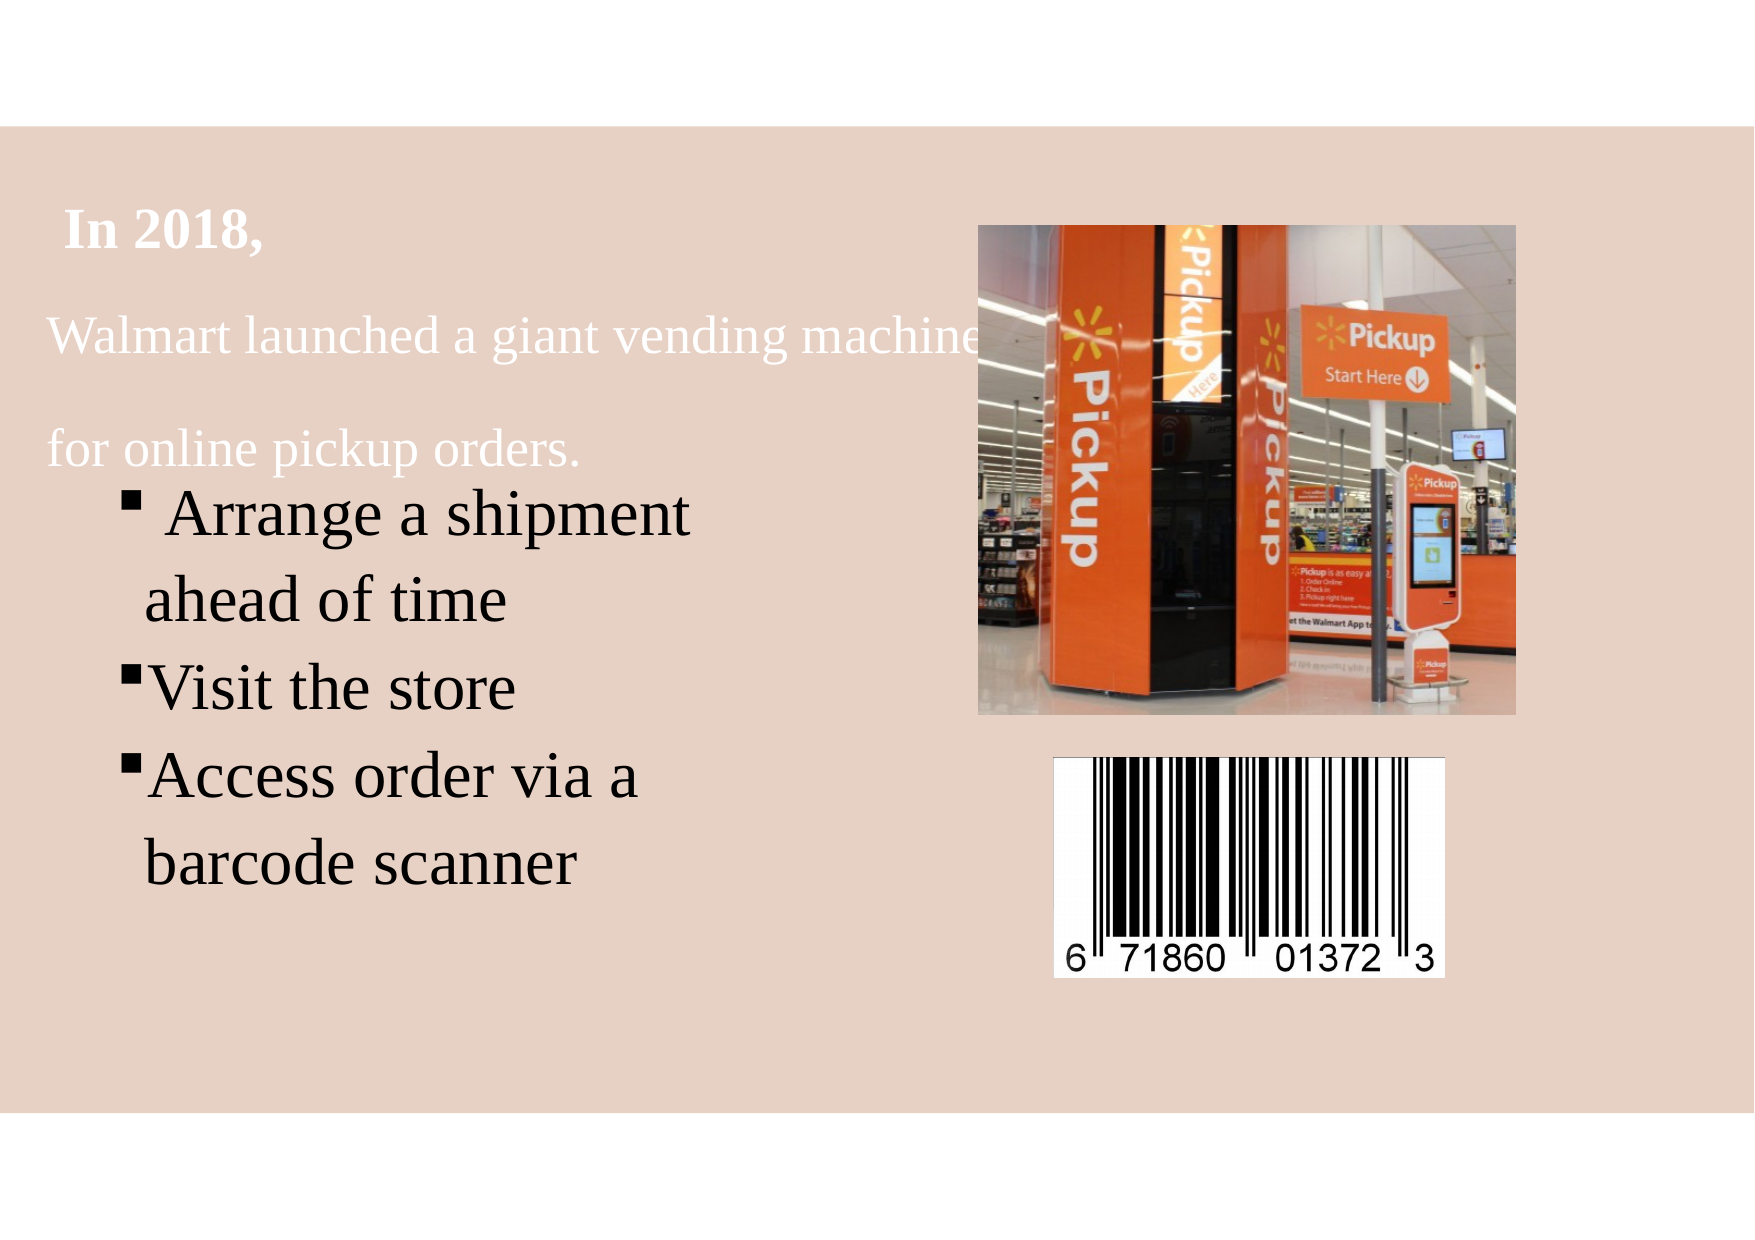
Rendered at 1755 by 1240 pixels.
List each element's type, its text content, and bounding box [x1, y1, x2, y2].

picture [1053, 756, 1445, 978]
text_box In 2018, [48, 182, 440, 267]
picture [978, 224, 1516, 715]
text_box Walmart launched a giant vending machine for online pickup orders. [44, 232, 973, 478]
text_box [0, 126, 1755, 1114]
text_box Arrange a shipment ahead of time Visit the store Access order via a barcode scanner [114, 460, 939, 898]
